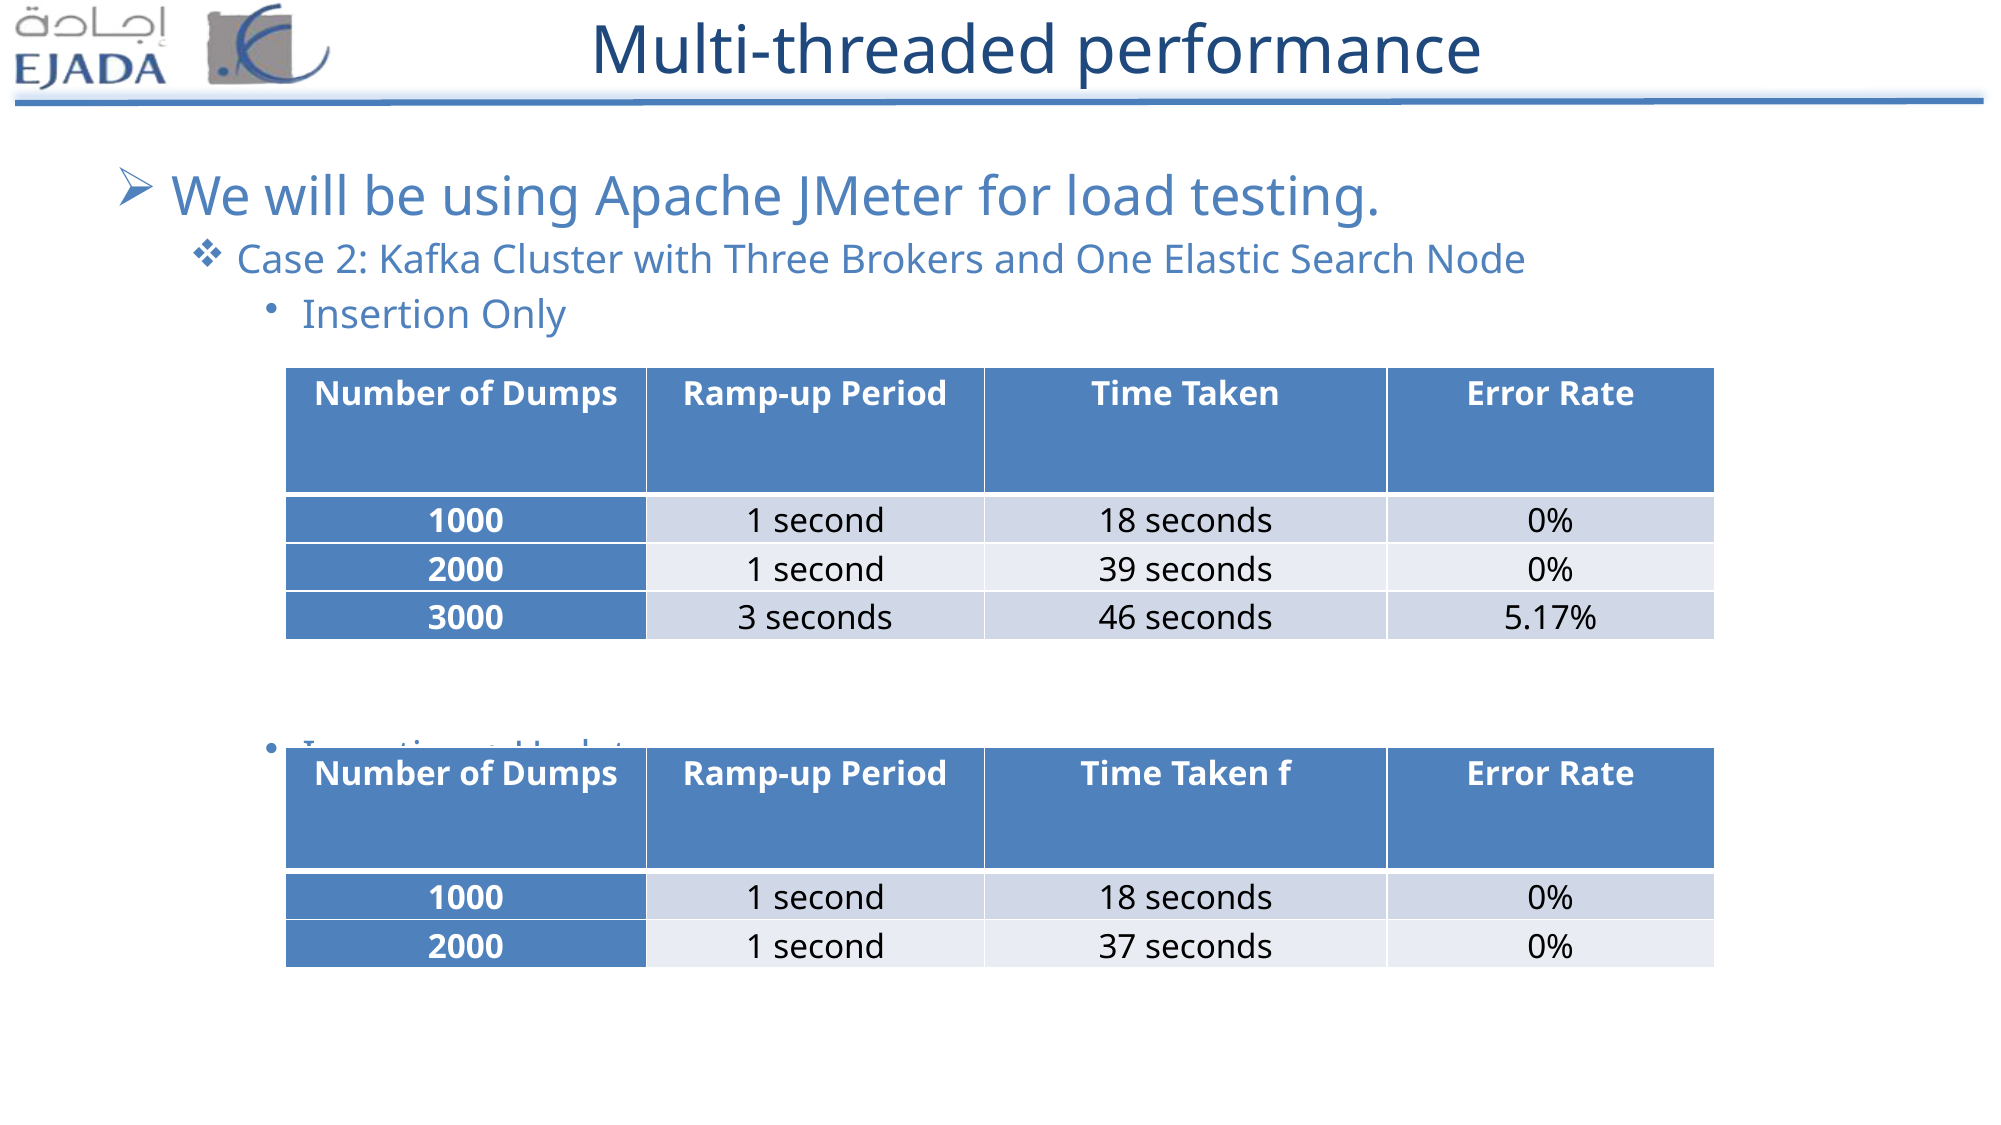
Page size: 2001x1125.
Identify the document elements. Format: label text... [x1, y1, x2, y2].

table_cell 39 seconds [985, 544, 1386, 590]
table_cell 0% [1388, 920, 1714, 967]
title Multi-threaded performance [431, 0, 1644, 109]
table_header Number of Dumps [286, 748, 646, 868]
table_header Time Taken [985, 368, 1386, 492]
table_cell 0% [1388, 544, 1714, 590]
table_header Ramp-up Period [647, 368, 984, 492]
table_cell 3 seconds [647, 592, 984, 639]
table_cell 0% [1388, 874, 1714, 919]
table_header Ramp-up Period [647, 748, 984, 868]
table_cell 46 seconds [985, 592, 1386, 639]
table_header Error Rate [1388, 368, 1714, 492]
table_cell 1 second [647, 874, 984, 919]
table_cell 2000 [286, 544, 646, 590]
table_cell 18 seconds [985, 497, 1386, 542]
table_cell 2000 [286, 920, 646, 967]
table_cell 1 second [647, 497, 984, 542]
table_cell 5.17% [1388, 592, 1714, 639]
table_cell 18 seconds [985, 874, 1386, 919]
table_cell 3000 [286, 592, 646, 639]
table_cell 1000 [286, 874, 646, 919]
table_cell 1 second [647, 920, 984, 967]
list We will be using Apache JMeter for load testing. Case 2: Kafka Cluster with Three Brokers and One Elastic Search Node Insertion Only Insertion + Update The number of dumps/sec are separated into half for update and half for insertion [99, 153, 1900, 1035]
table_cell 1 second [647, 544, 984, 590]
table_cell 1000 [286, 497, 646, 542]
table_header Time Taken f [985, 748, 1386, 868]
table_cell 0% [1388, 497, 1714, 542]
table_header Number of Dumps [286, 368, 646, 492]
table_cell 37 seconds [985, 920, 1386, 967]
table_header Error Rate [1388, 748, 1714, 868]
picture [0, 0, 339, 103]
